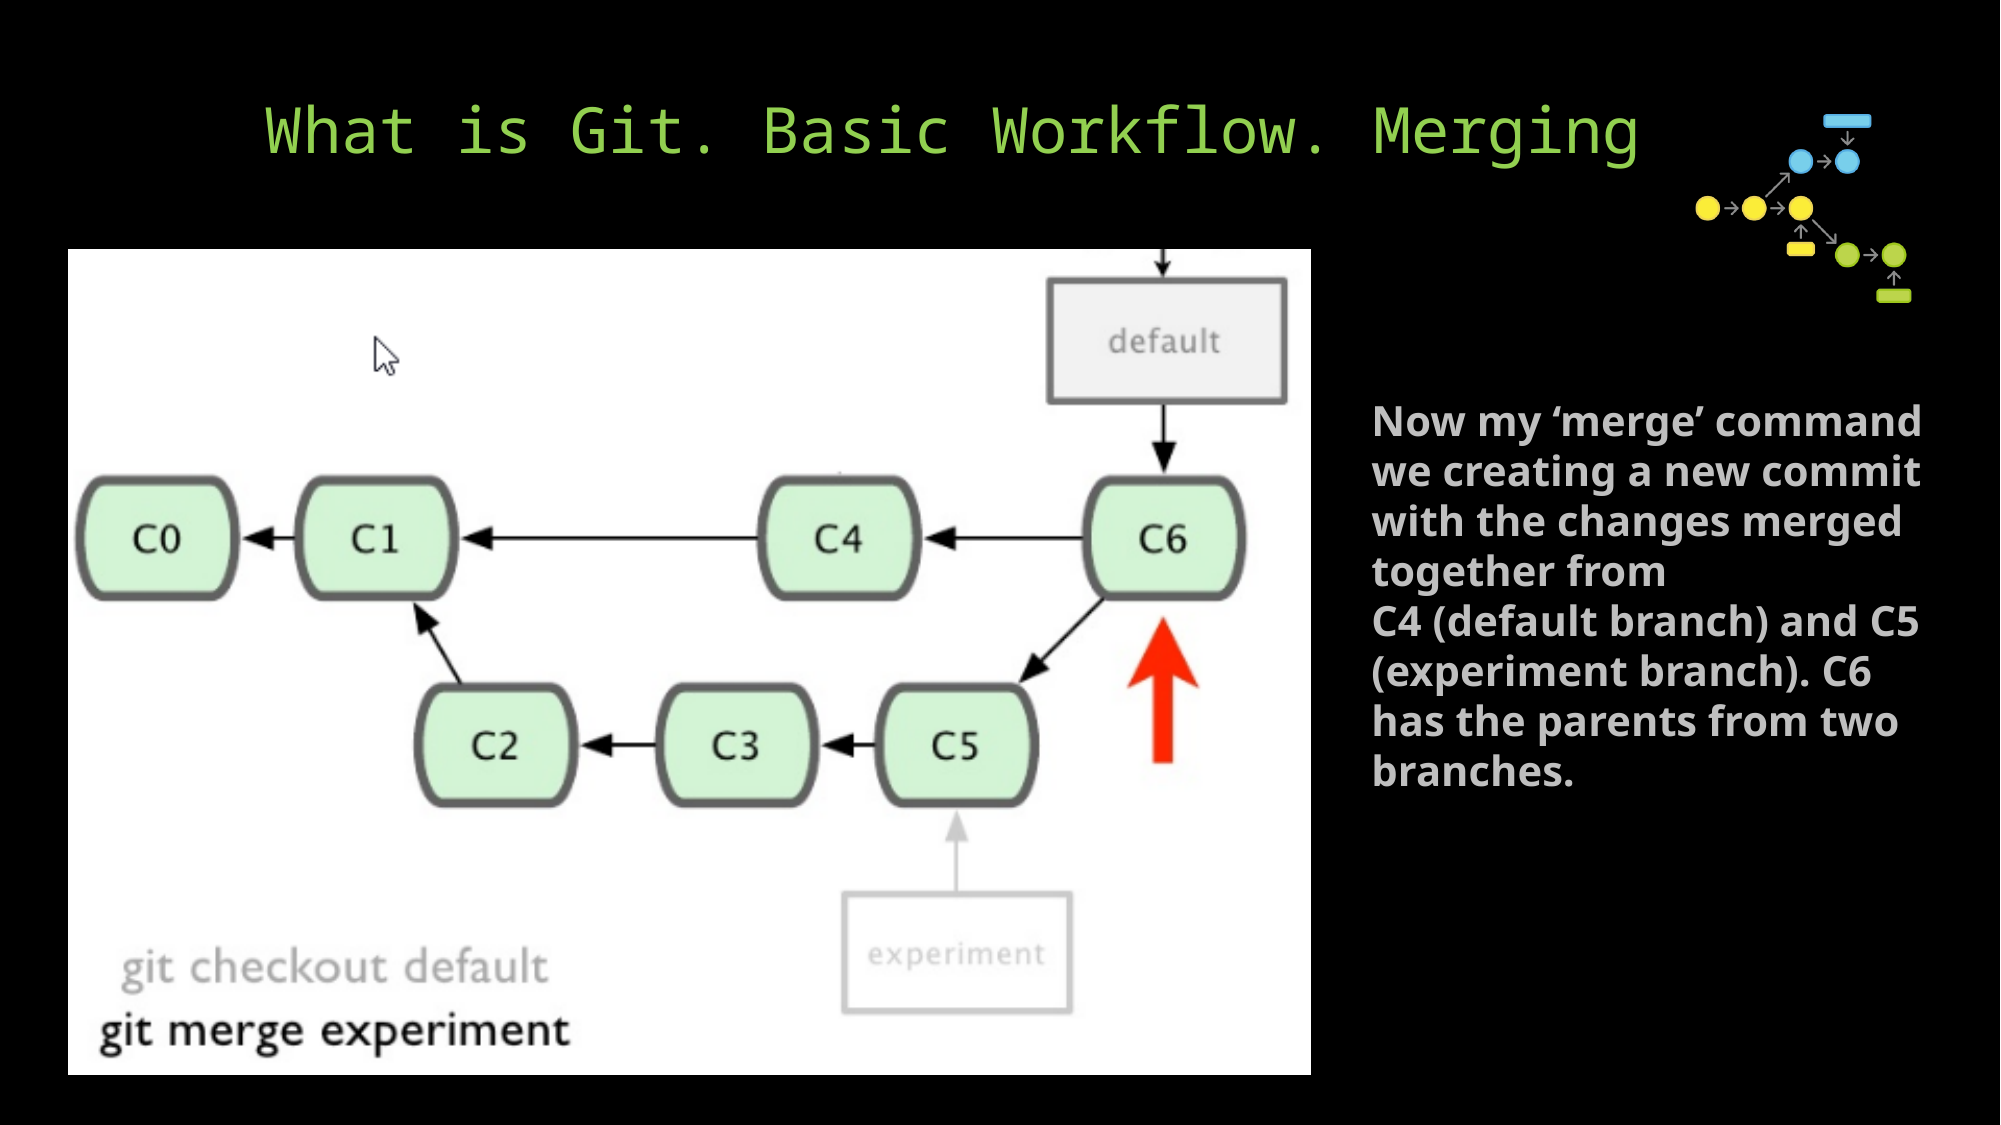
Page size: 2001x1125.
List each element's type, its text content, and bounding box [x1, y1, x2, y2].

text_box Now my ‘merge’ command we creating a new commit with the changes merged together from C4 (default branch) and C5 (experiment branch). C6 has the parents from two branches. [1356, 387, 1970, 803]
picture [68, 249, 1311, 1075]
title What is Git. Basic Workflow. Merging [249, 75, 1750, 175]
picture [1662, 106, 1944, 313]
